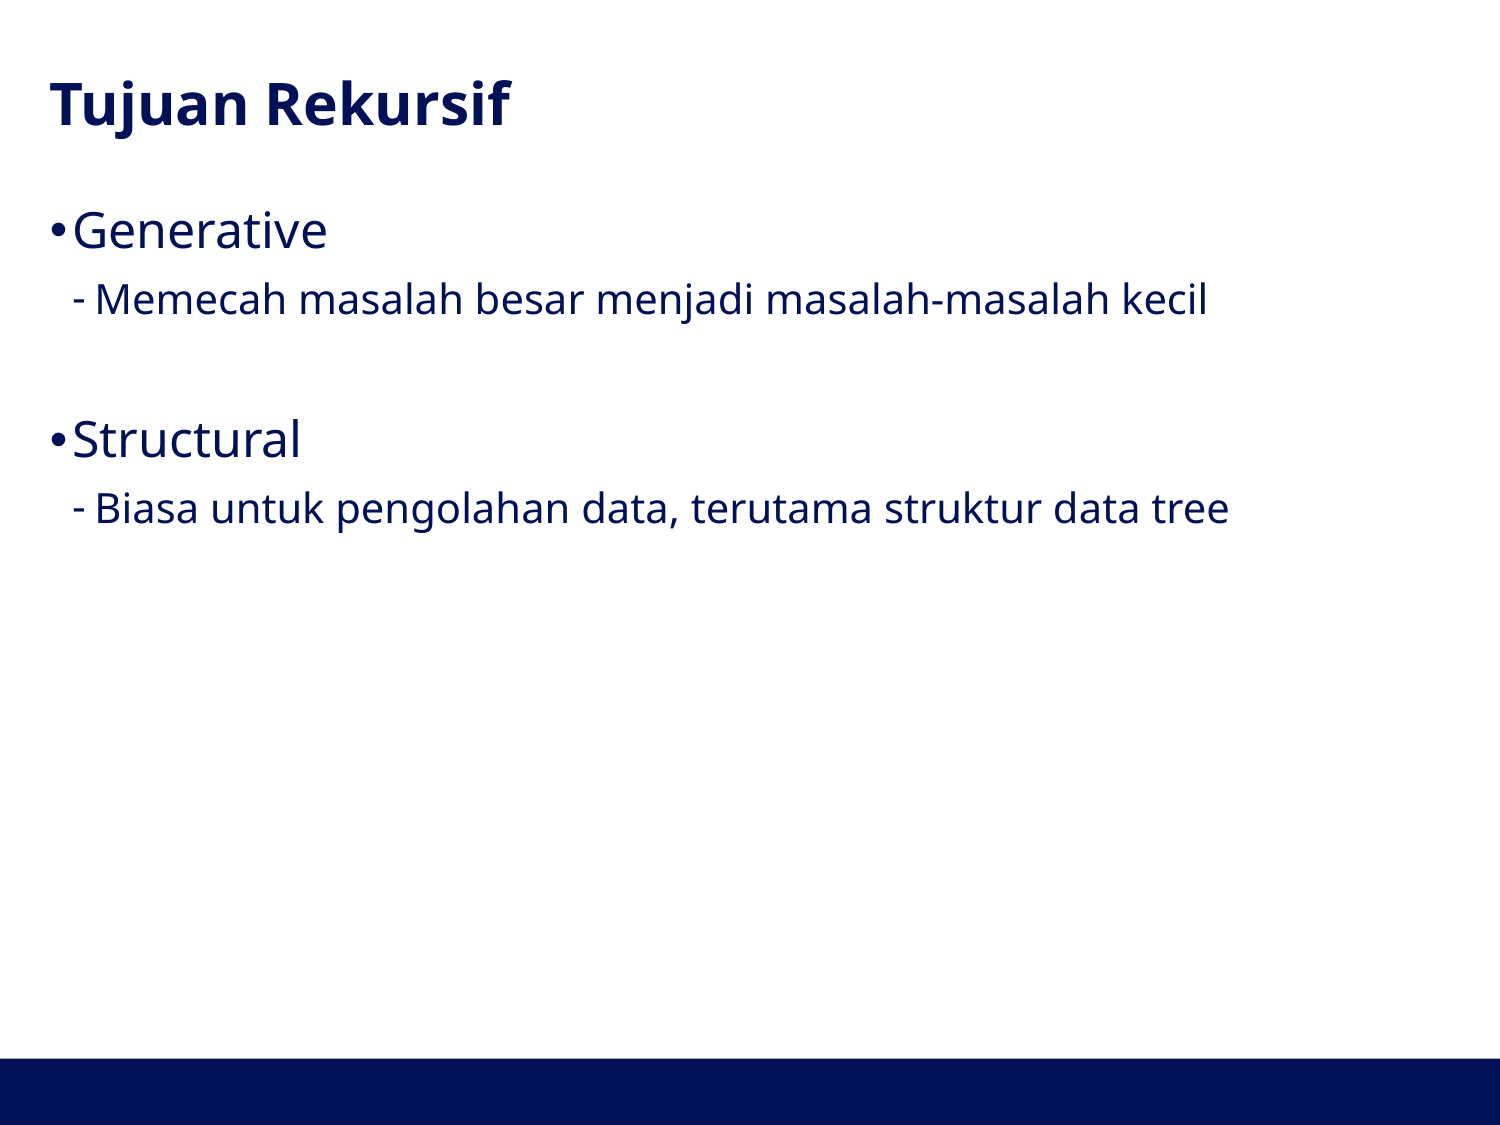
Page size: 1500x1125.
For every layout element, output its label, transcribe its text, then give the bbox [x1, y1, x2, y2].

list Generative Memecah masalah besar menjadi masalah-masalah kecil Structural Biasa untuk pengolahan data, terutama struktur data tree [49, 205, 1451, 993]
title Tujuan Rekursif [49, 66, 1451, 138]
